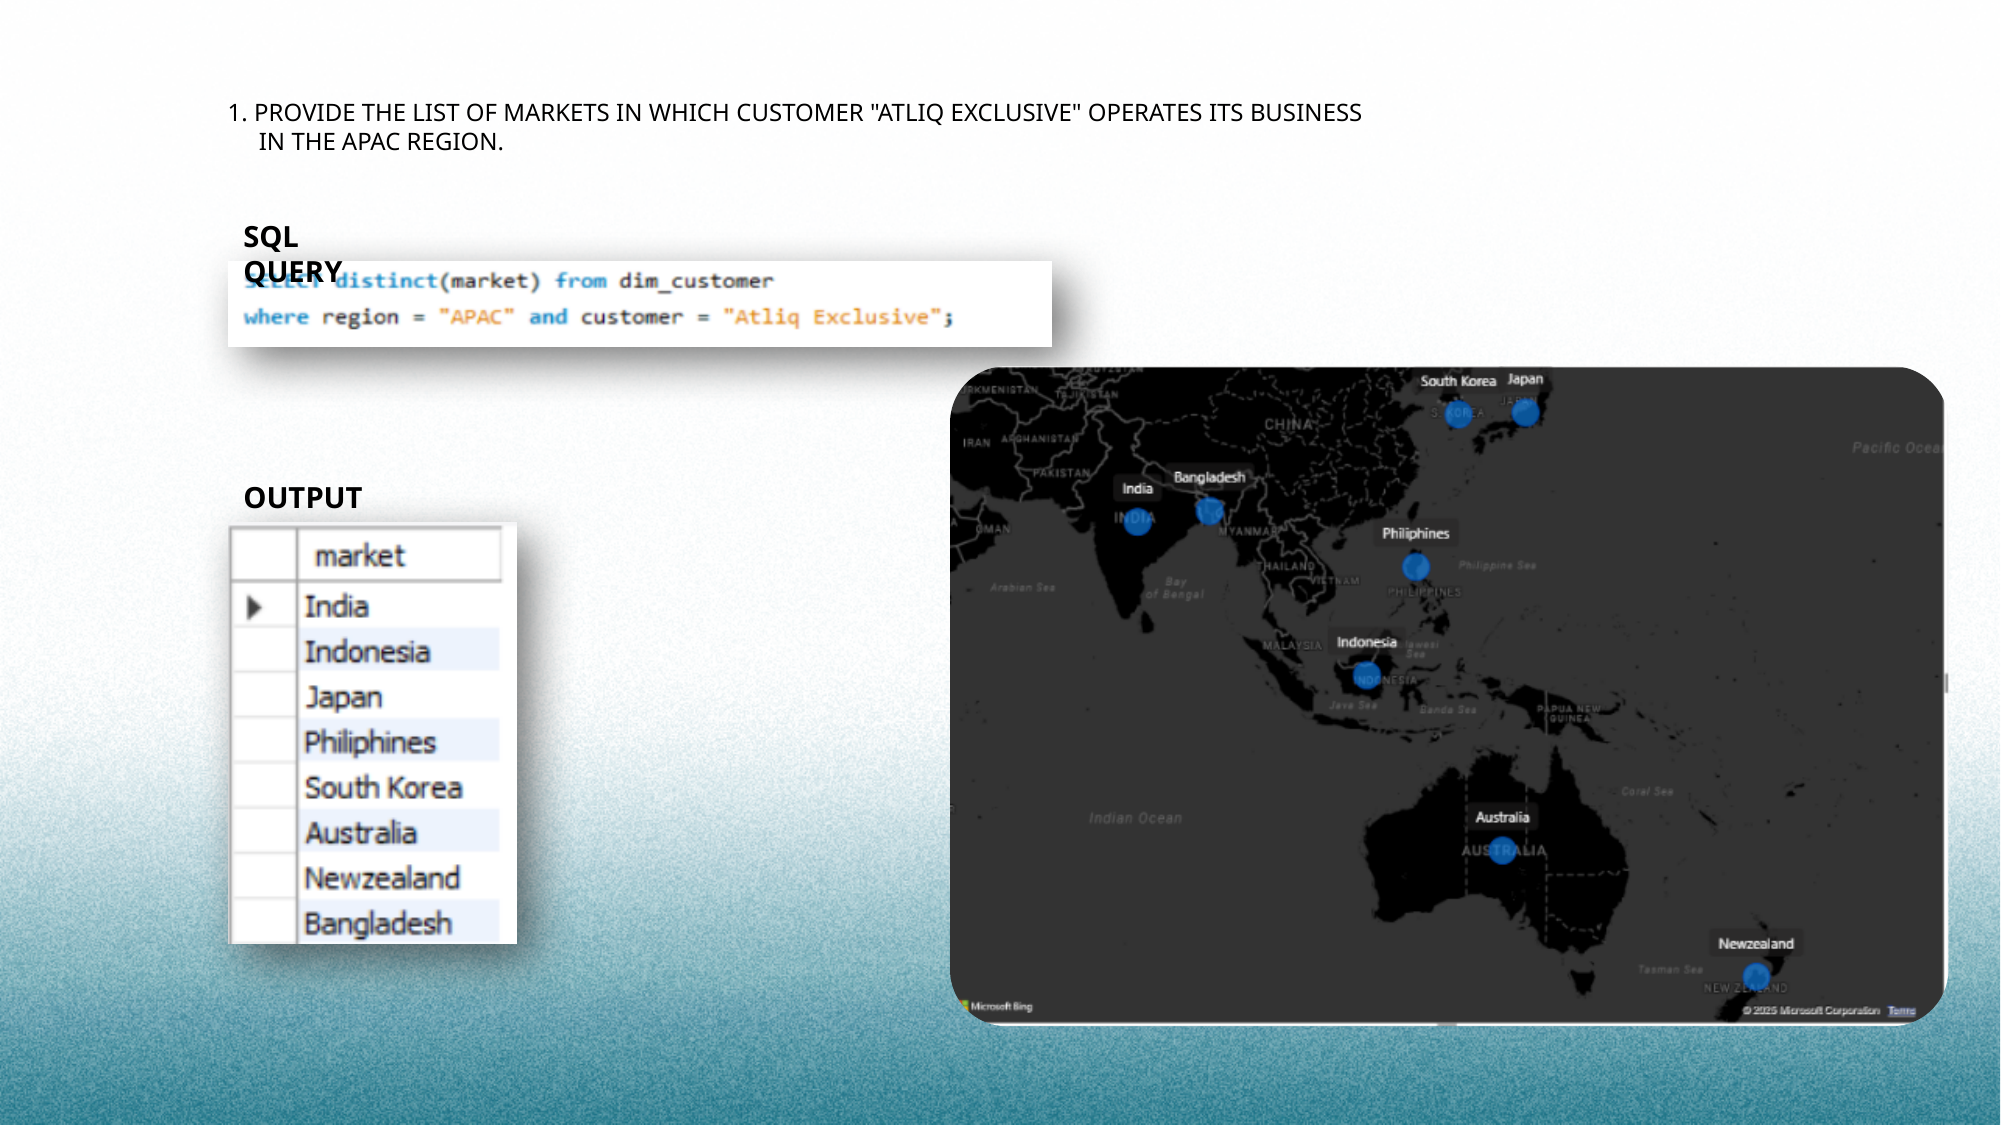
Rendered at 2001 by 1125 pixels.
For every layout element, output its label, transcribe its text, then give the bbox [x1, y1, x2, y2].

picture [0, 0, 2001, 1125]
text_box OUTPUT [228, 471, 416, 521]
title 1. Provide the list of markets in which customer "Atliq Exclusive" operates its business in the APAC region. [206, 32, 1792, 163]
text_box SQL QUERY [228, 211, 416, 261]
